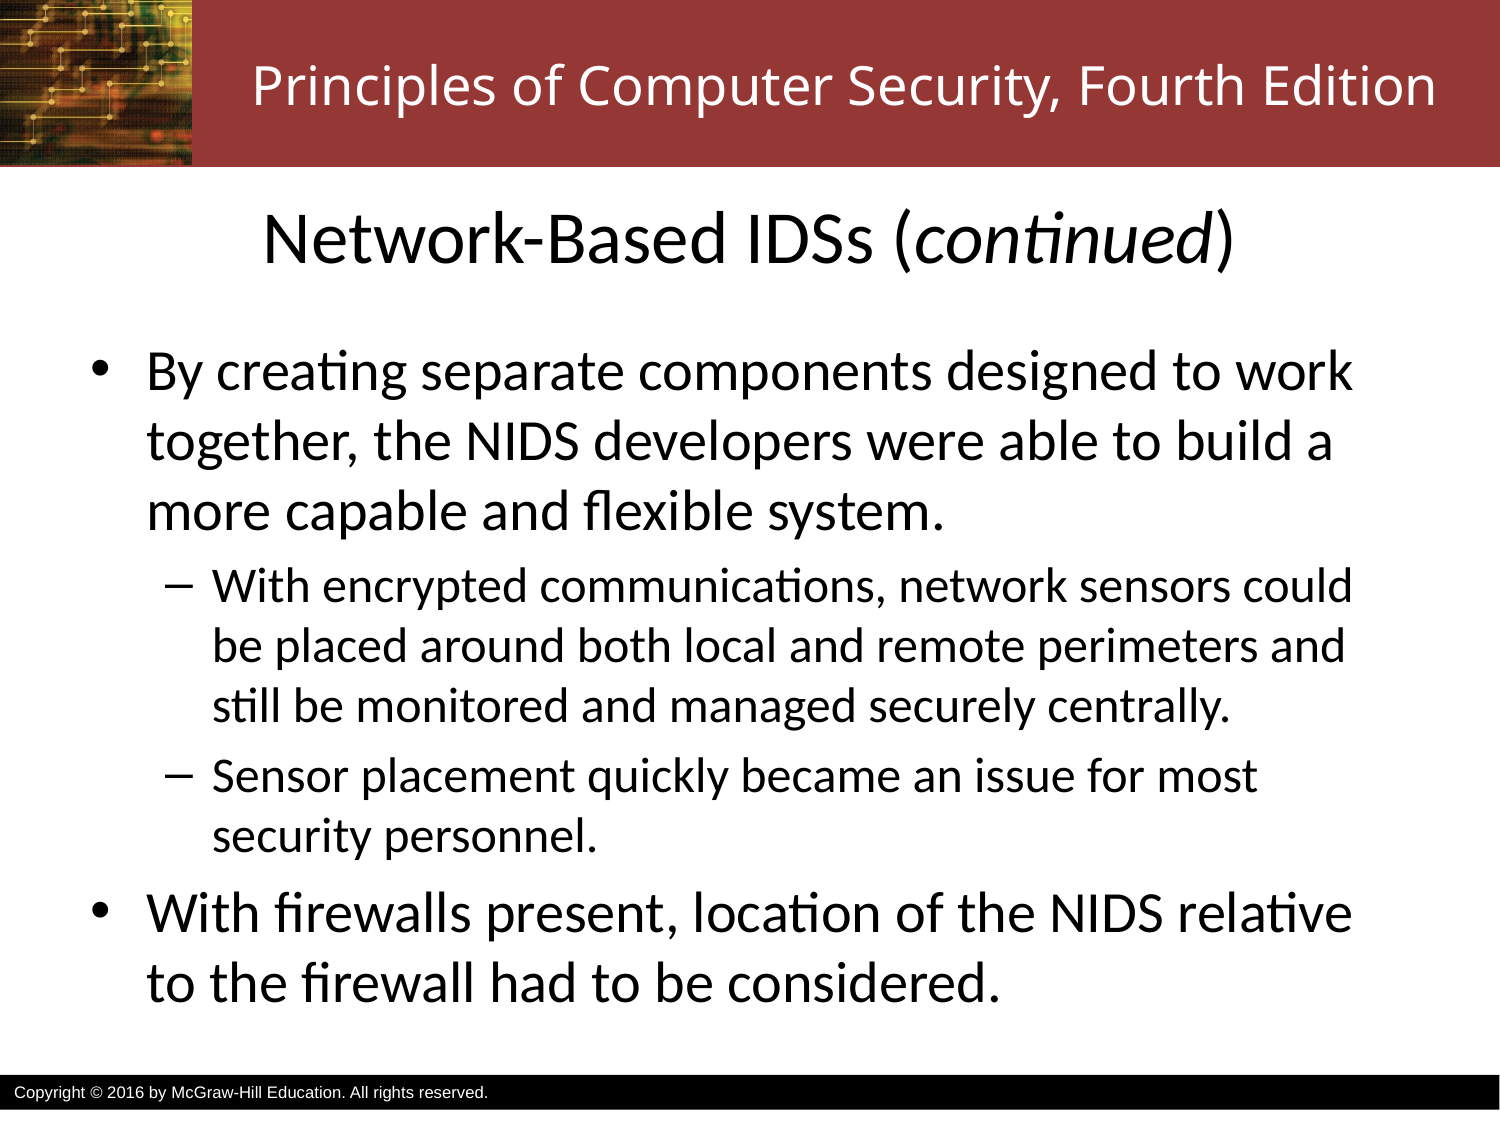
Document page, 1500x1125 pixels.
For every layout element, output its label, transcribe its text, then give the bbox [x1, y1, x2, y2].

picture [0, 0, 192, 165]
list By creating separate components designed to work together, the NIDS developers were able to build a more capable and flexible system. With encrypted communications, network sensors could be placed around both local and remote perimeters and still be monitored and managed securely centrally. Sensor placement quickly became an issue for most security personnel. With firewalls present, location of the NIDS relative to the firewall had to be considered. [75, 324, 1425, 1005]
title Network-Based IDSs (continued) [75, 181, 1425, 324]
